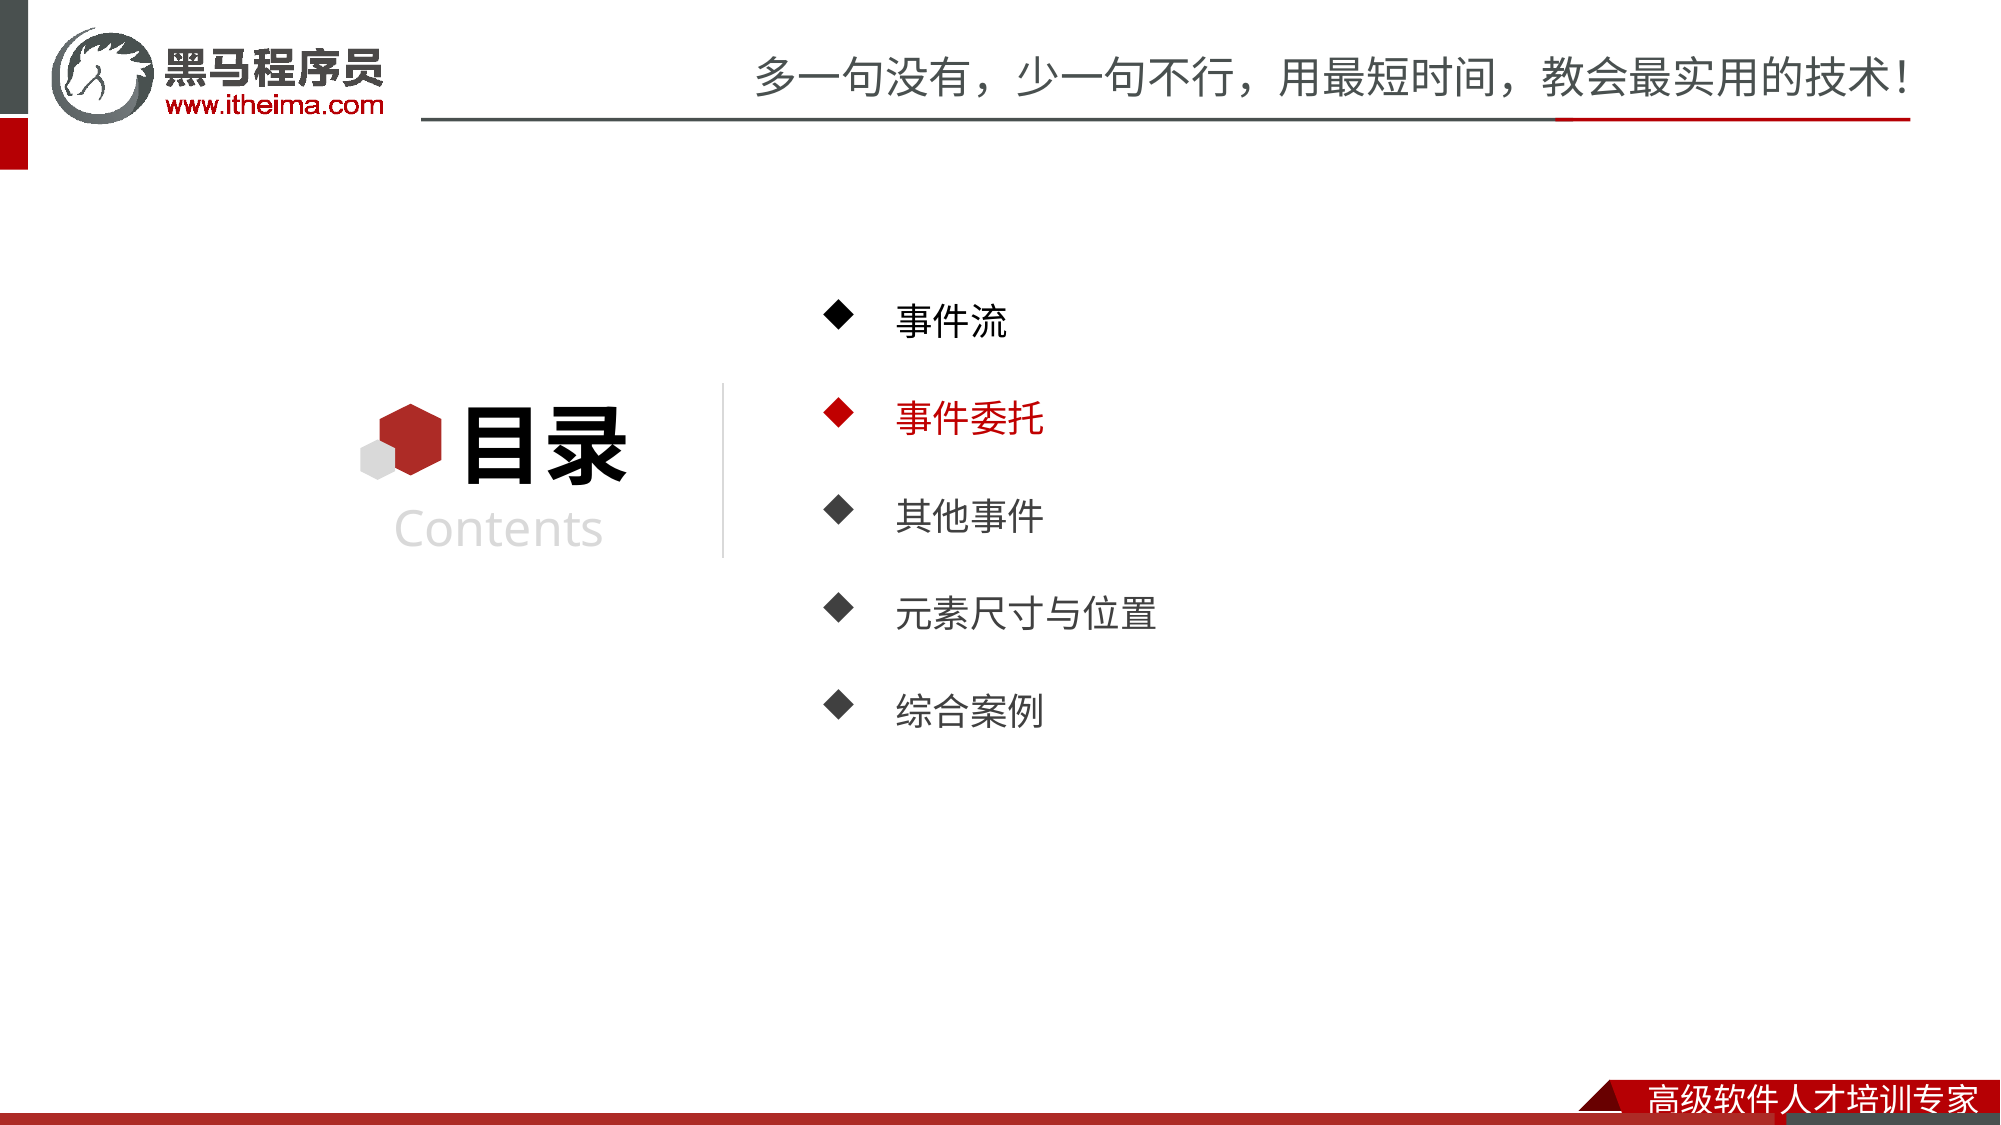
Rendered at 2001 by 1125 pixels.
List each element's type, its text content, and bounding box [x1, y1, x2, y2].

list 事件流 事件委托 其他事件 元素尺寸与位置 综合案例 [805, 200, 1839, 785]
picture [50, 26, 384, 125]
